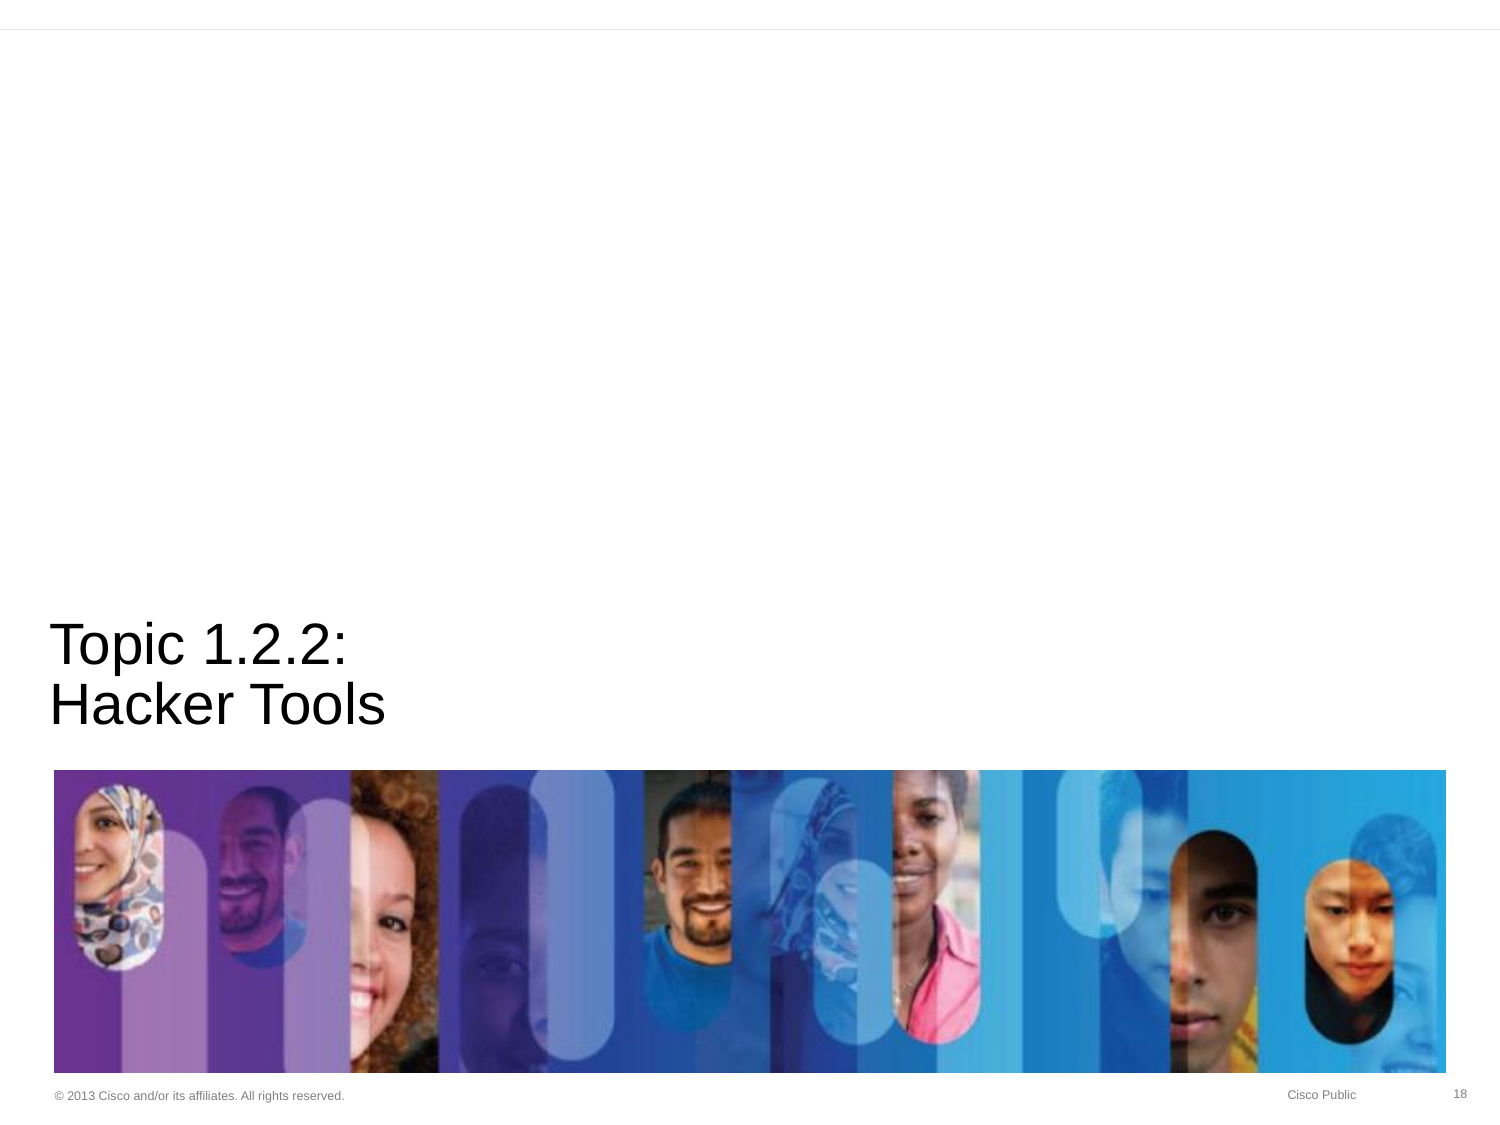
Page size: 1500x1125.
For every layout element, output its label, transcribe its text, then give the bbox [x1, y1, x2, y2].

picture [54, 770, 1446, 1073]
title Topic 1.2.2: Hacker Tools [36, 65, 1439, 744]
